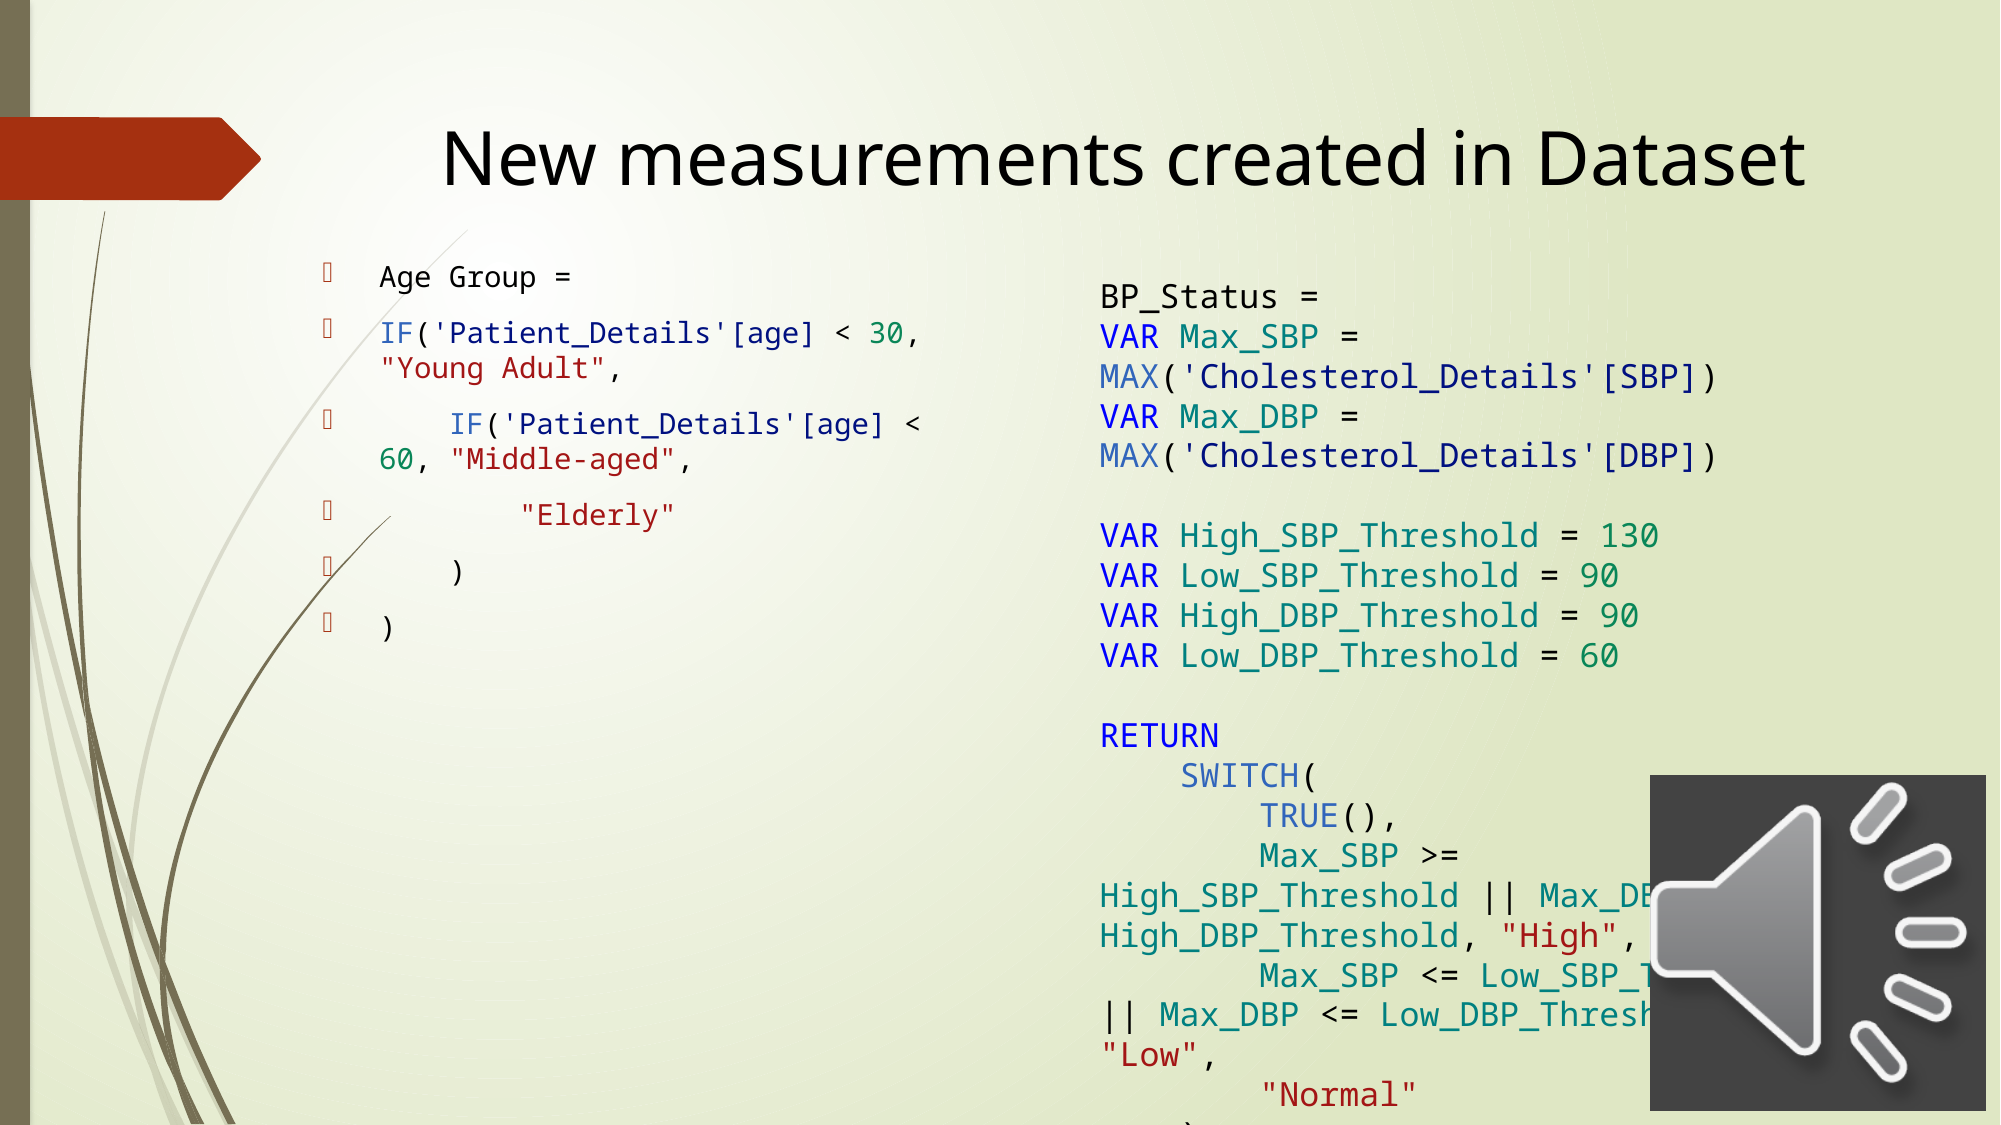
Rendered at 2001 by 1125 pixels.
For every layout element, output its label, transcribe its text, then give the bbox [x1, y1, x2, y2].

text_box BP_Status = VAR Max_SBP = MAX('Cholesterol_Details'[SBP]) VAR Max_DBP = MAX('Cholesterol_Details'[DBP]) VAR High_SBP_Threshold = 130 VAR Low_SBP_Threshold = 90 VAR High_DBP_Threshold = 90 VAR Low_DBP_Threshold = 60 RETURN SWITCH( TRUE(), Max_SBP >= High_SBP_Threshold || Max_DBP >= High_DBP_Threshold, "High", Max_SBP <= Low_SBP_Threshold || Max_DBP <= Low_DBP_Threshold, "Low", "Normal" ) [1084, 267, 1851, 1125]
picture [1648, 773, 1987, 1112]
title New measurements created in Dataset [425, 102, 1888, 313]
list Age Group = IF('Patient_Details'[age] < 30, "Young Adult", IF('Patient_Details'[age] < 60, "Middle-aged", "Elderly" ) ) [307, 250, 1000, 667]
